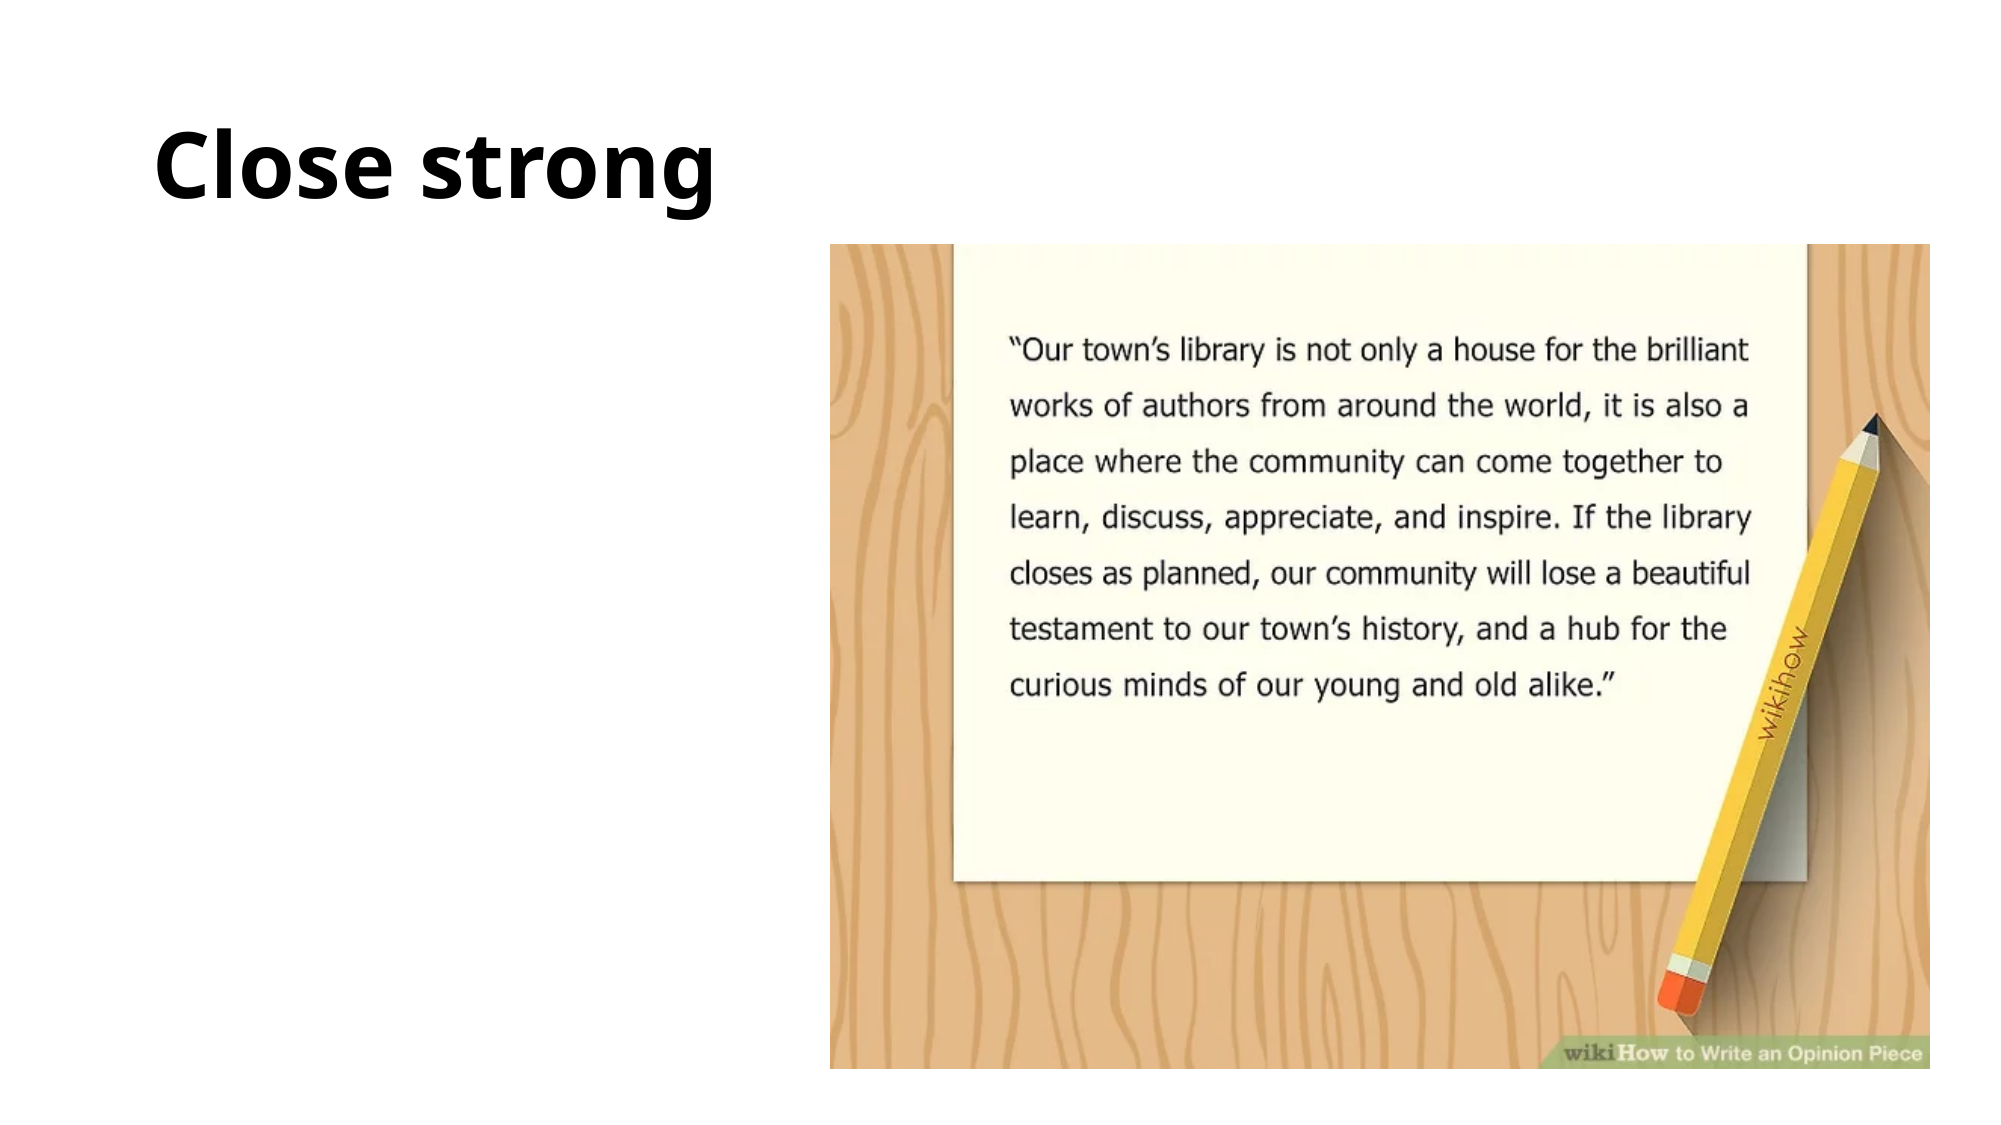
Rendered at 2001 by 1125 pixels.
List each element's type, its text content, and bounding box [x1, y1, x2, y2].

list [830, 244, 1930, 1069]
title Close strong [137, 59, 1863, 278]
